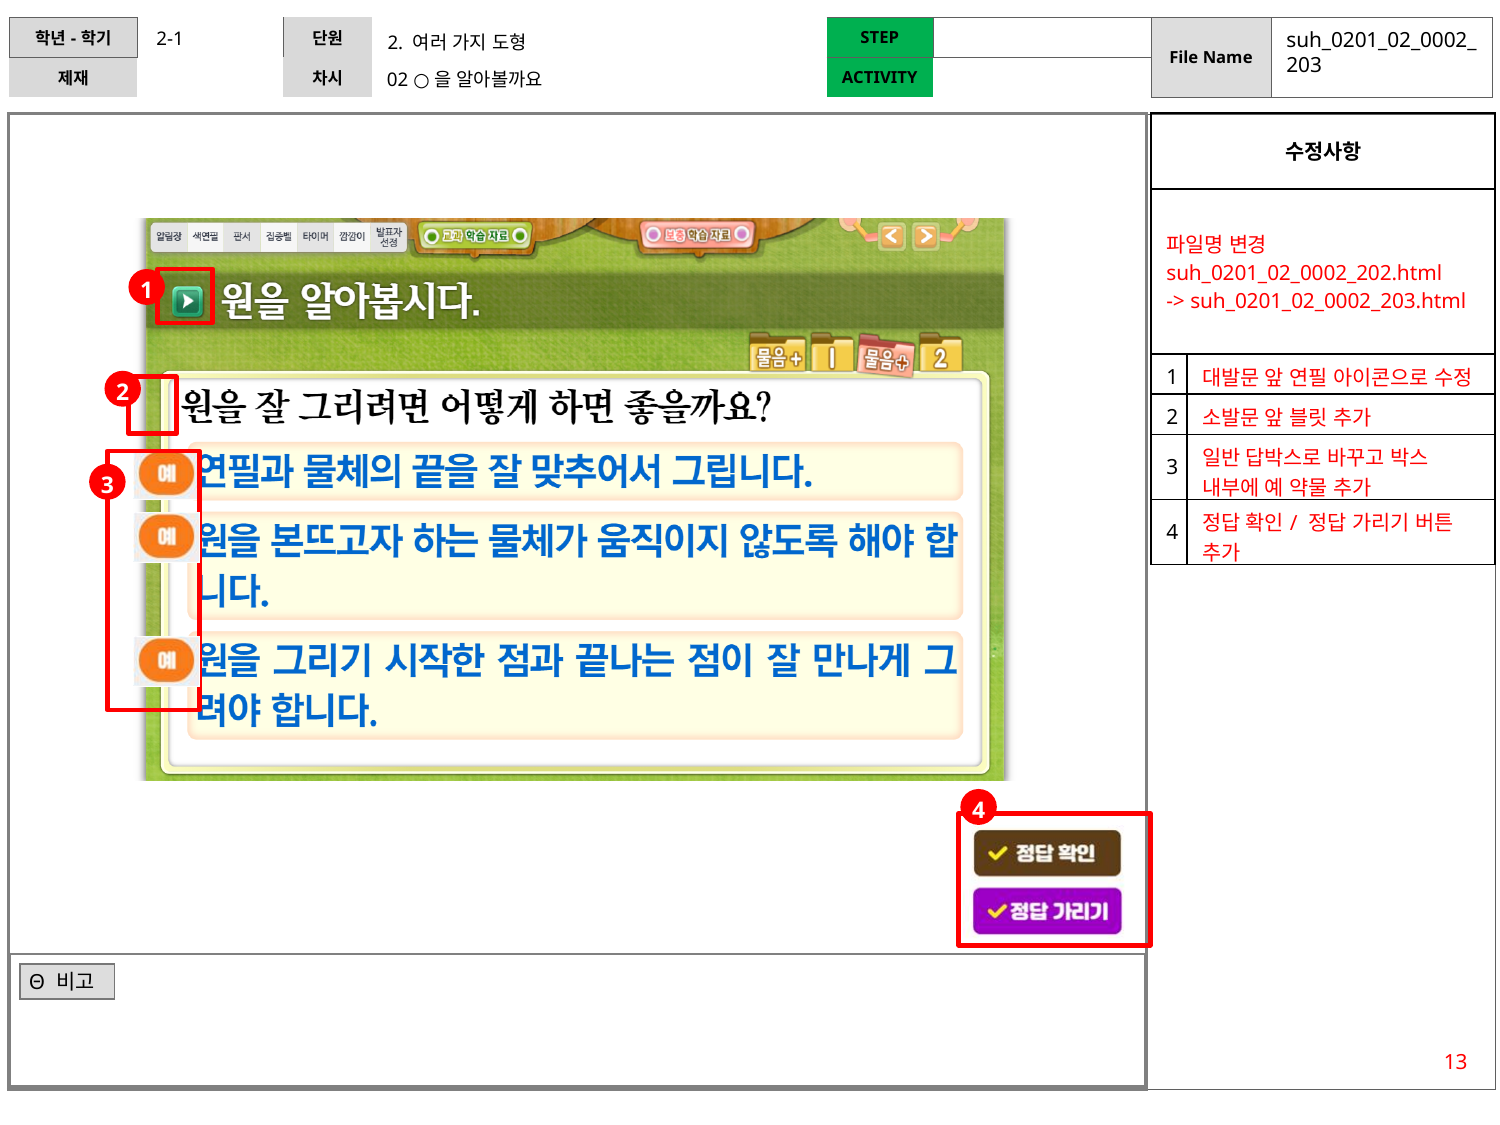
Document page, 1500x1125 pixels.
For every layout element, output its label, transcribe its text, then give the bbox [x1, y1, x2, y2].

text_box suh_0201_02_0002_203 [1271, 18, 1500, 84]
text_box 02 ○을 알아볼까요 [372, 60, 821, 96]
table_cell 소발문 앞 블릿 추가 [1188, 395, 1494, 434]
table_header 수정사항 [1152, 114, 1494, 188]
picture [963, 825, 1129, 940]
picture [17, 218, 1132, 782]
table_cell 정답 확인/ 정답 가리기 버튼 추가 [1188, 500, 1494, 564]
table_cell 3 [1152, 435, 1186, 499]
text_box [992, 811, 1152, 947]
text_box 4 [958, 791, 999, 823]
table_cell 일반 답박스로 바꾸고 박스 내부에 예 약물 추가 [1188, 435, 1494, 499]
table_cell 1 [1152, 355, 1186, 393]
table_cell 2 [1152, 395, 1186, 434]
table_cell 파일명 변경 suh_0201_02_0002_202.html -> suh_0201_02_0002_203.html [1152, 190, 1494, 353]
text_box 2-1 [141, 18, 284, 55]
table_cell 대발문 앞 연필 아이콘으로 수정 [1188, 355, 1494, 393]
text_box [957, 811, 965, 947]
text_box 2. 여러 가지 도형 [372, 23, 828, 48]
table_cell 4 [1152, 500, 1186, 564]
